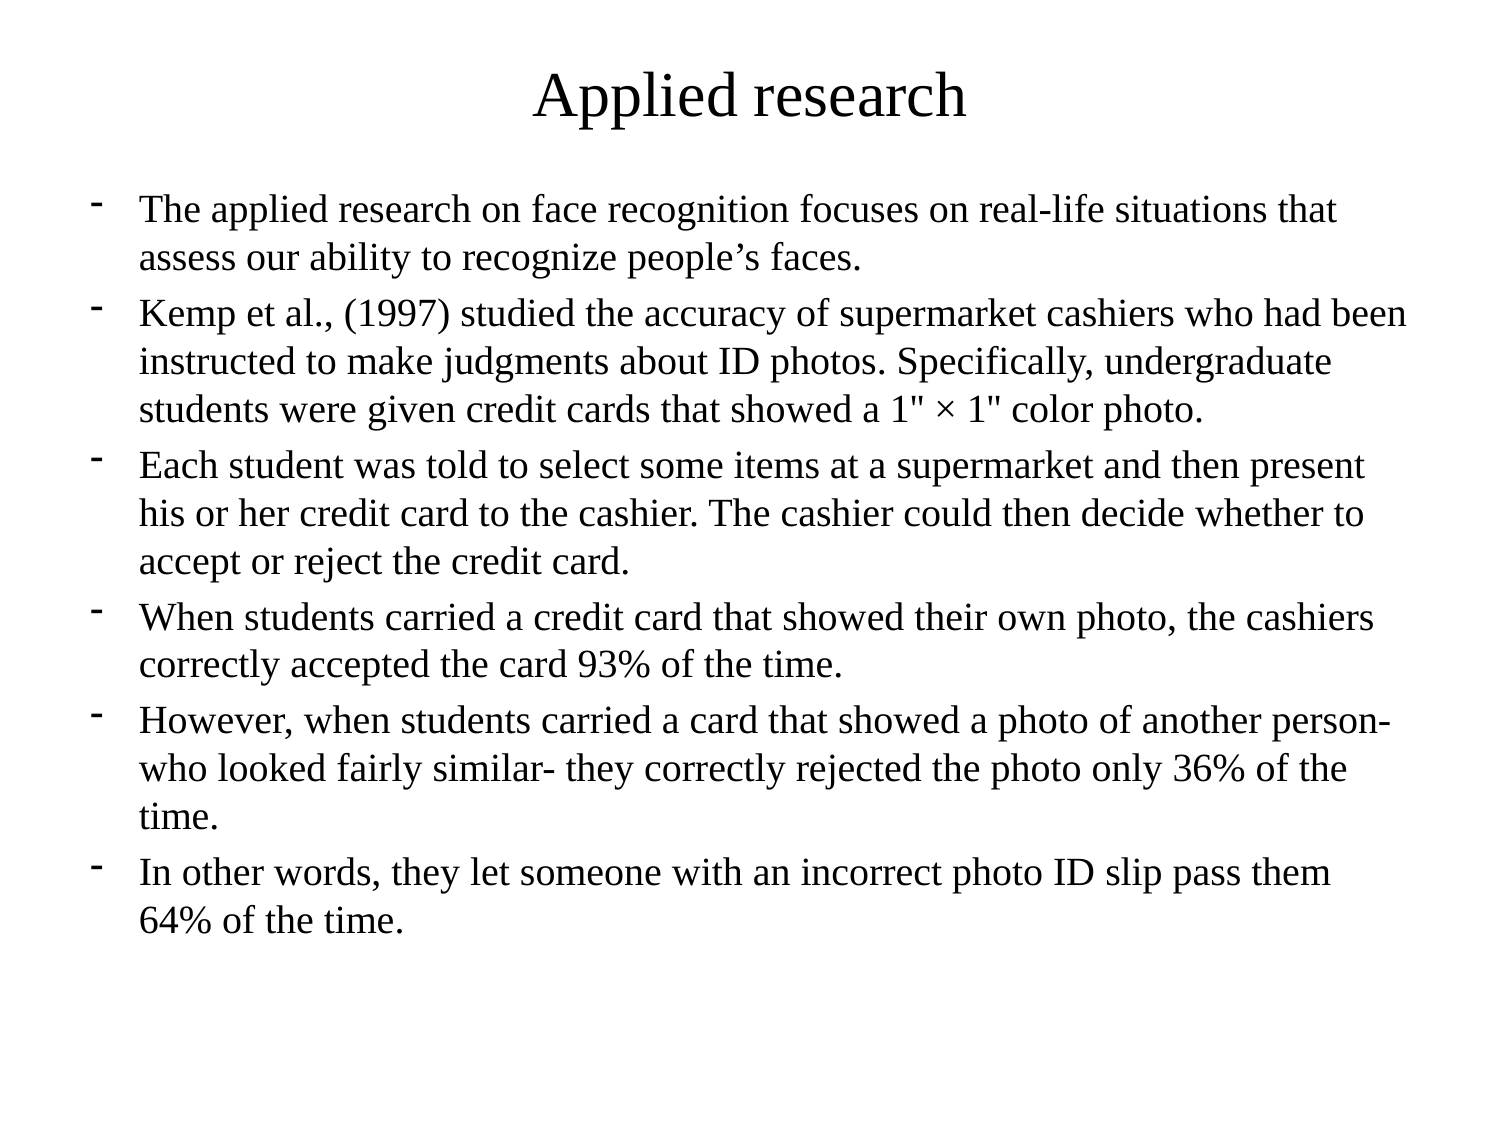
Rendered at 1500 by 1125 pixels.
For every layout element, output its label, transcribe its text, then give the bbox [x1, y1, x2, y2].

list The applied research on face recognition focuses on real-life situations that assess our ability to recognize people’s faces. Kemp et al., (1997) studied the accuracy of supermarket cashiers who had been instructed to make judgments about ID photos. Specifically, undergraduate students were given credit cards that showed a 1'' × 1'' color photo. Each student was told to select some items at a supermarket and then present his or her credit card to the cashier. The cashier could then decide whether to accept or reject the credit card. When students carried a credit card that showed their own photo, the cashiers correctly accepted the card 93% of the time. However, when students carried a card that showed a photo of another person- who looked fairly similar- they correctly rejected the photo only 36% of the time. In other words, they let someone with an incorrect photo ID slip pass them 64% of the time. [75, 174, 1425, 1005]
title Applied research [75, 45, 1425, 138]
